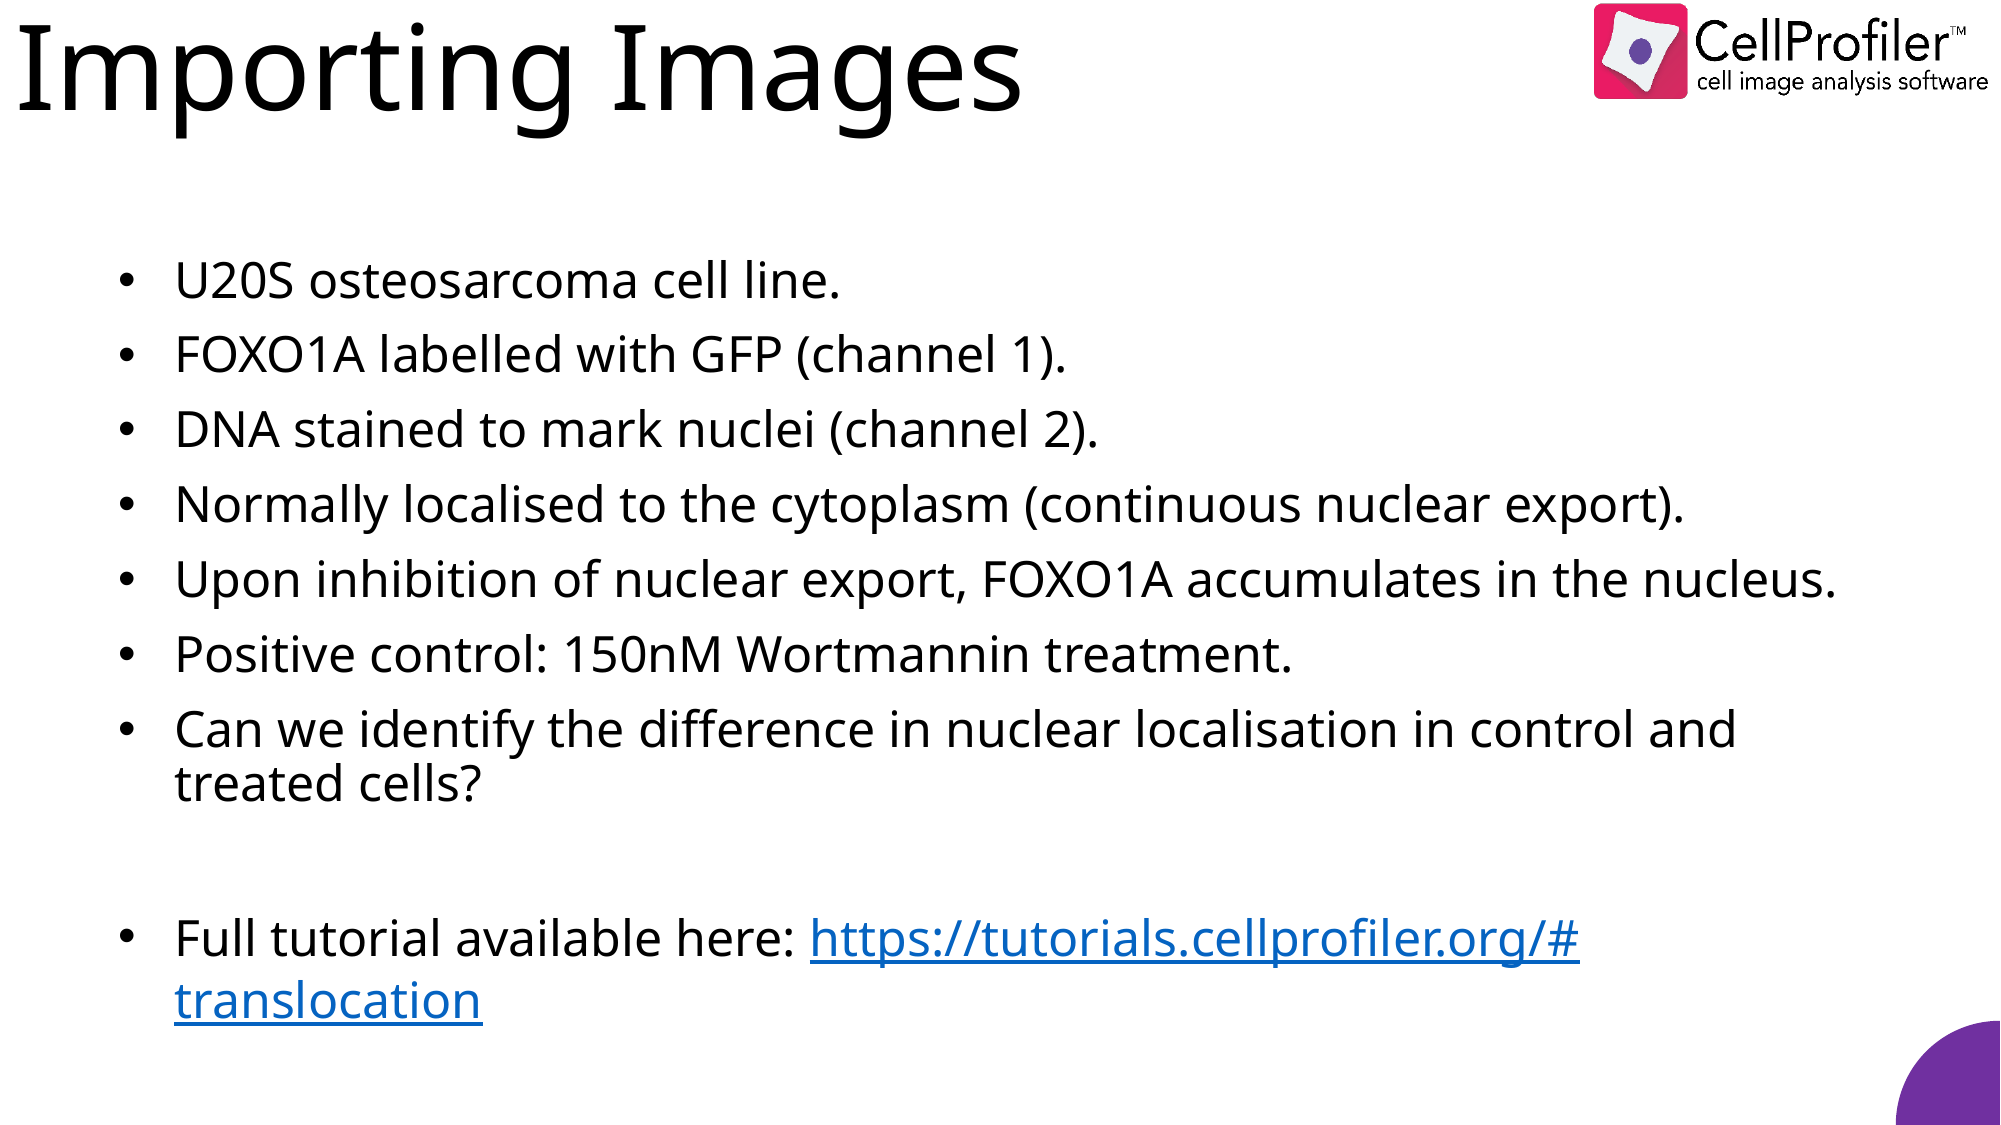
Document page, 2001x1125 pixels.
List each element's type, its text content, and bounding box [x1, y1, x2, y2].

title Importing Images [0, 0, 1249, 144]
subtitle U20S osteosarcoma cell line. FOXO1A labelled with GFP (channel 1). DNA stained to mark nuclei (channel 2). Normally localised to the cytoplasm (continuous nuclear export). Upon inhibition of nuclear export, FOXO1A accumulates in the nucleus. Positive control: 150nM Wortmannin treatment. Can we identify the difference in nuclear localisation in control and treated cells? Full tutorial available here: https://tutorials.cellprofiler.org/#translocation [103, 166, 1899, 1125]
picture [1588, 0, 2000, 103]
text_box [1894, 1019, 2000, 1125]
